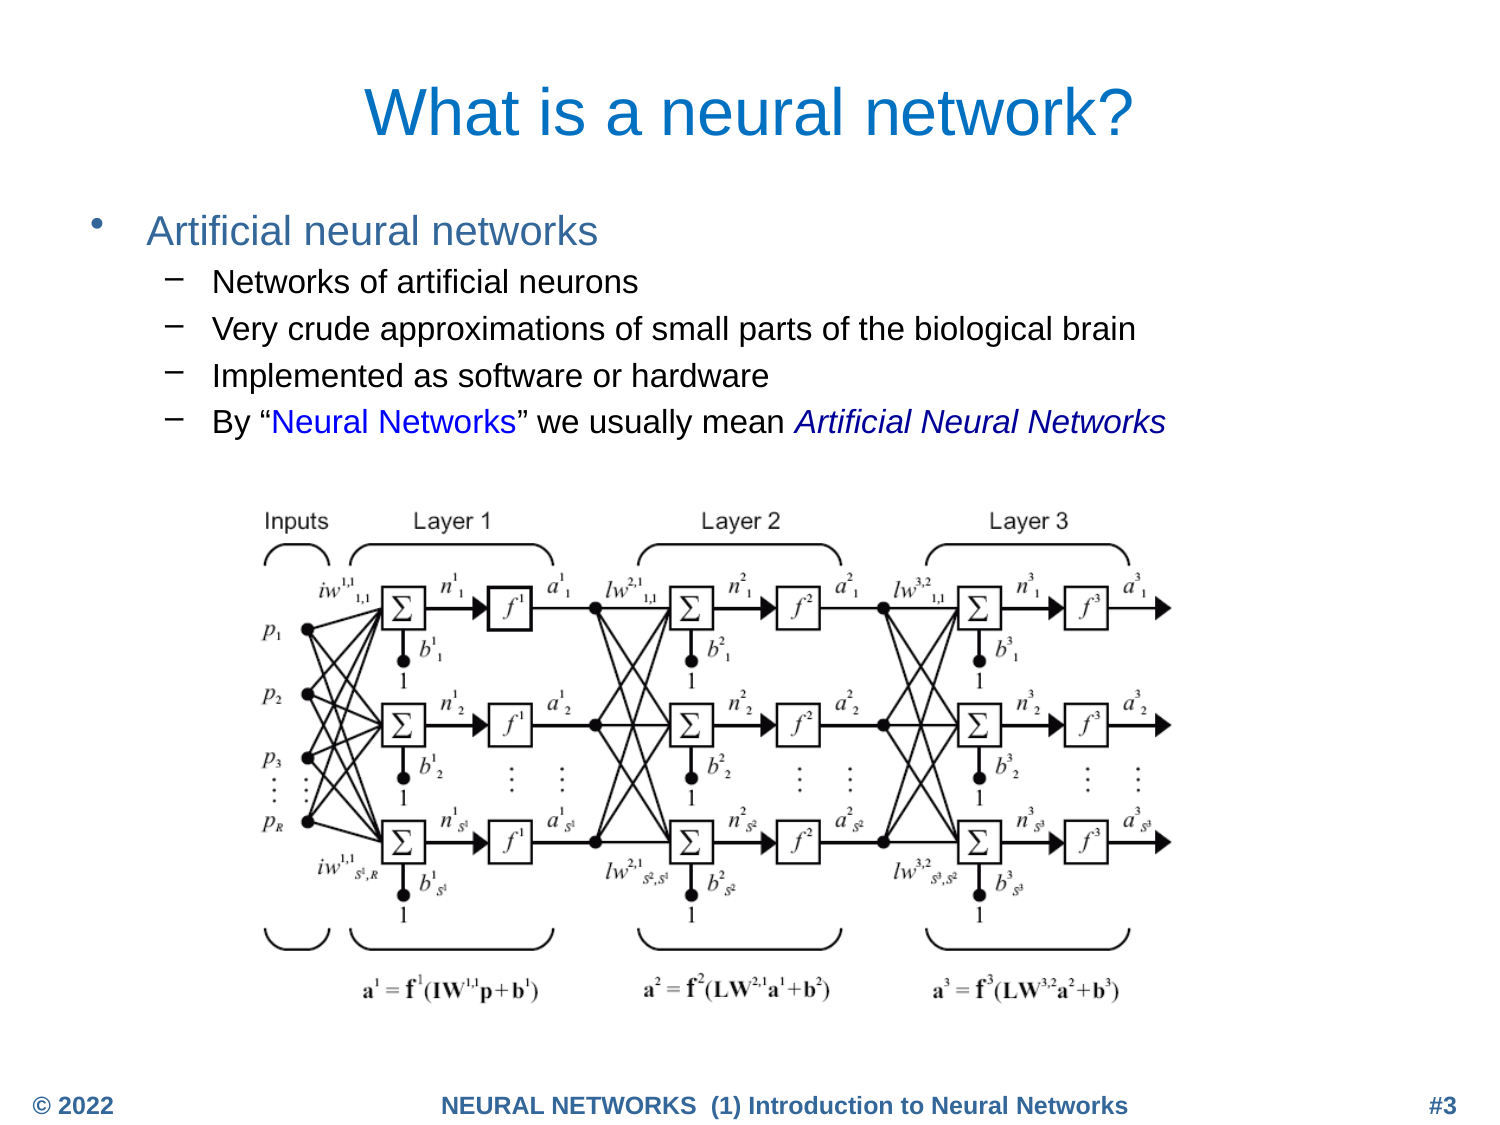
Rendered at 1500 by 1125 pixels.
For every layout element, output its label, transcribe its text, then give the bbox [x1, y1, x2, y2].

picture [244, 503, 1185, 1009]
slide_number © 2022 [17, 1082, 371, 1118]
list Artificial neural networks Networks of artificial neurons Very crude approximations of small parts of the biological brain Implemented as software or hardware By “Neural Networks” we usually mean Artificial Neural Networks [74, 196, 1426, 1006]
footer NEURAL NETWORKS (1) Introduction to Neural Networks [371, 1082, 1080, 1118]
title What is a neural network? [74, 44, 1426, 173]
slide_number #3 [1080, 1082, 1473, 1118]
